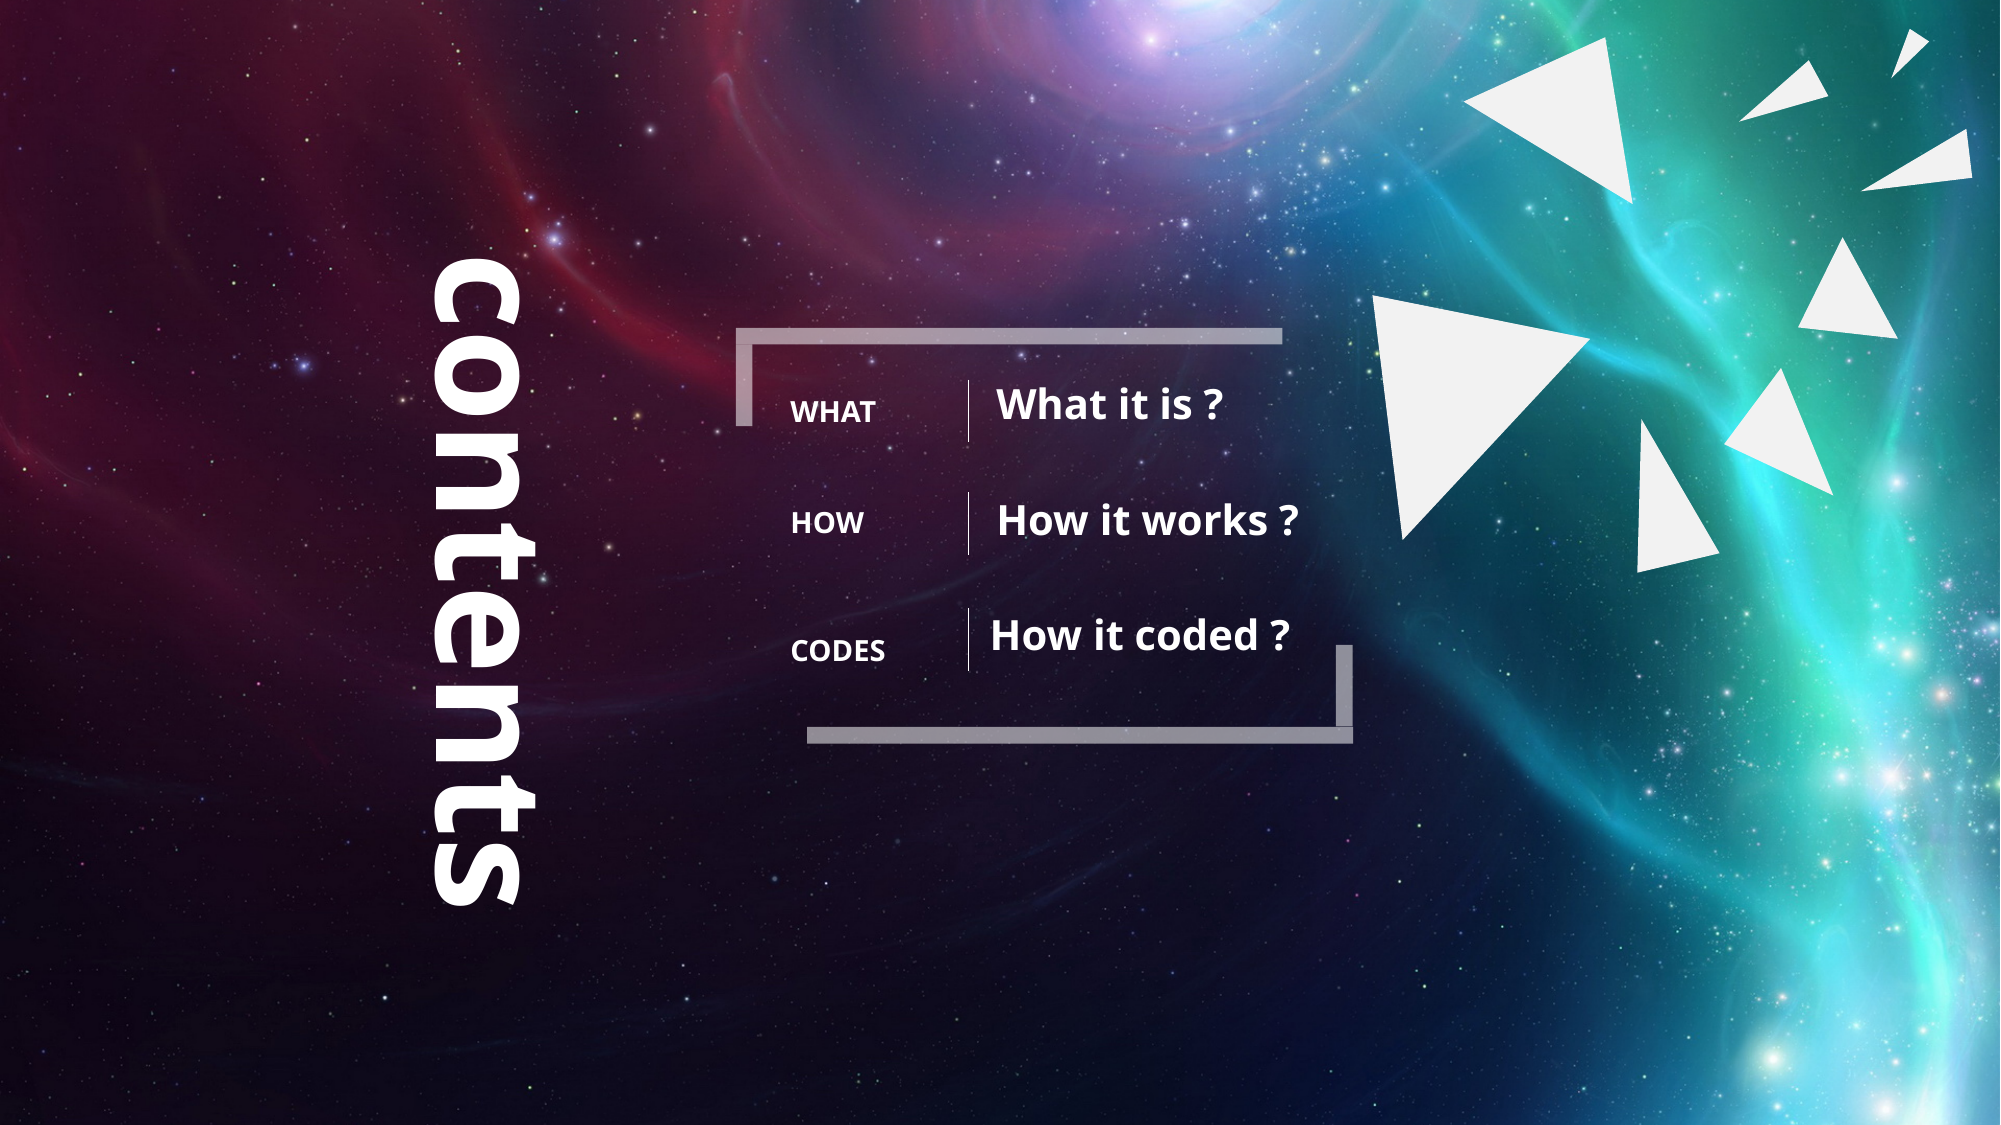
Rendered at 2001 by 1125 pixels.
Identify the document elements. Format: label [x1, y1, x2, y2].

text_box [1369, 40, 1997, 571]
text_box [807, 644, 1354, 736]
text_box [735, 336, 1283, 426]
picture [0, 0, 2000, 1125]
